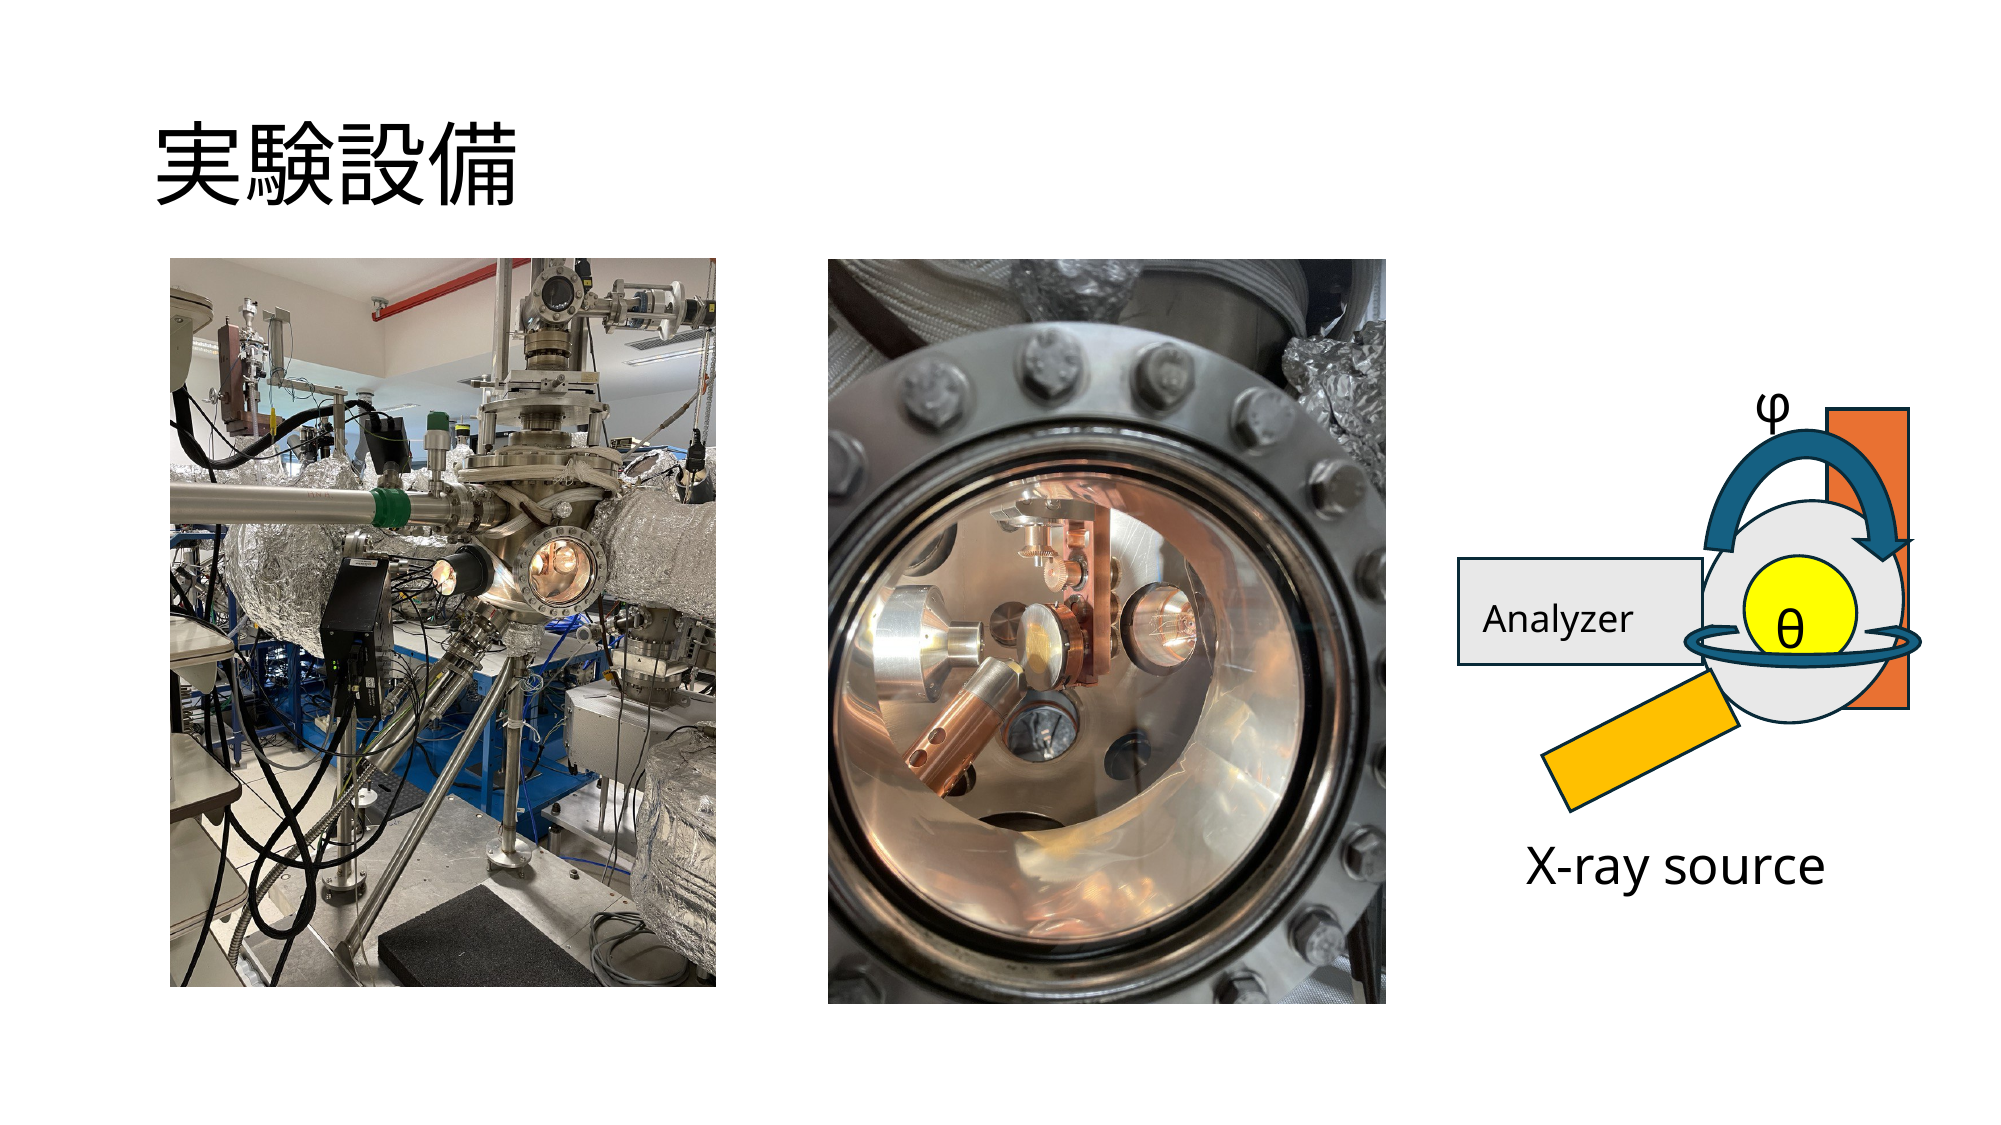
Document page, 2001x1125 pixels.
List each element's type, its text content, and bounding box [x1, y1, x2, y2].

picture [169, 258, 717, 988]
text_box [1457, 363, 1921, 904]
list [827, 259, 1387, 1005]
title 実験設備 [137, 59, 1863, 278]
